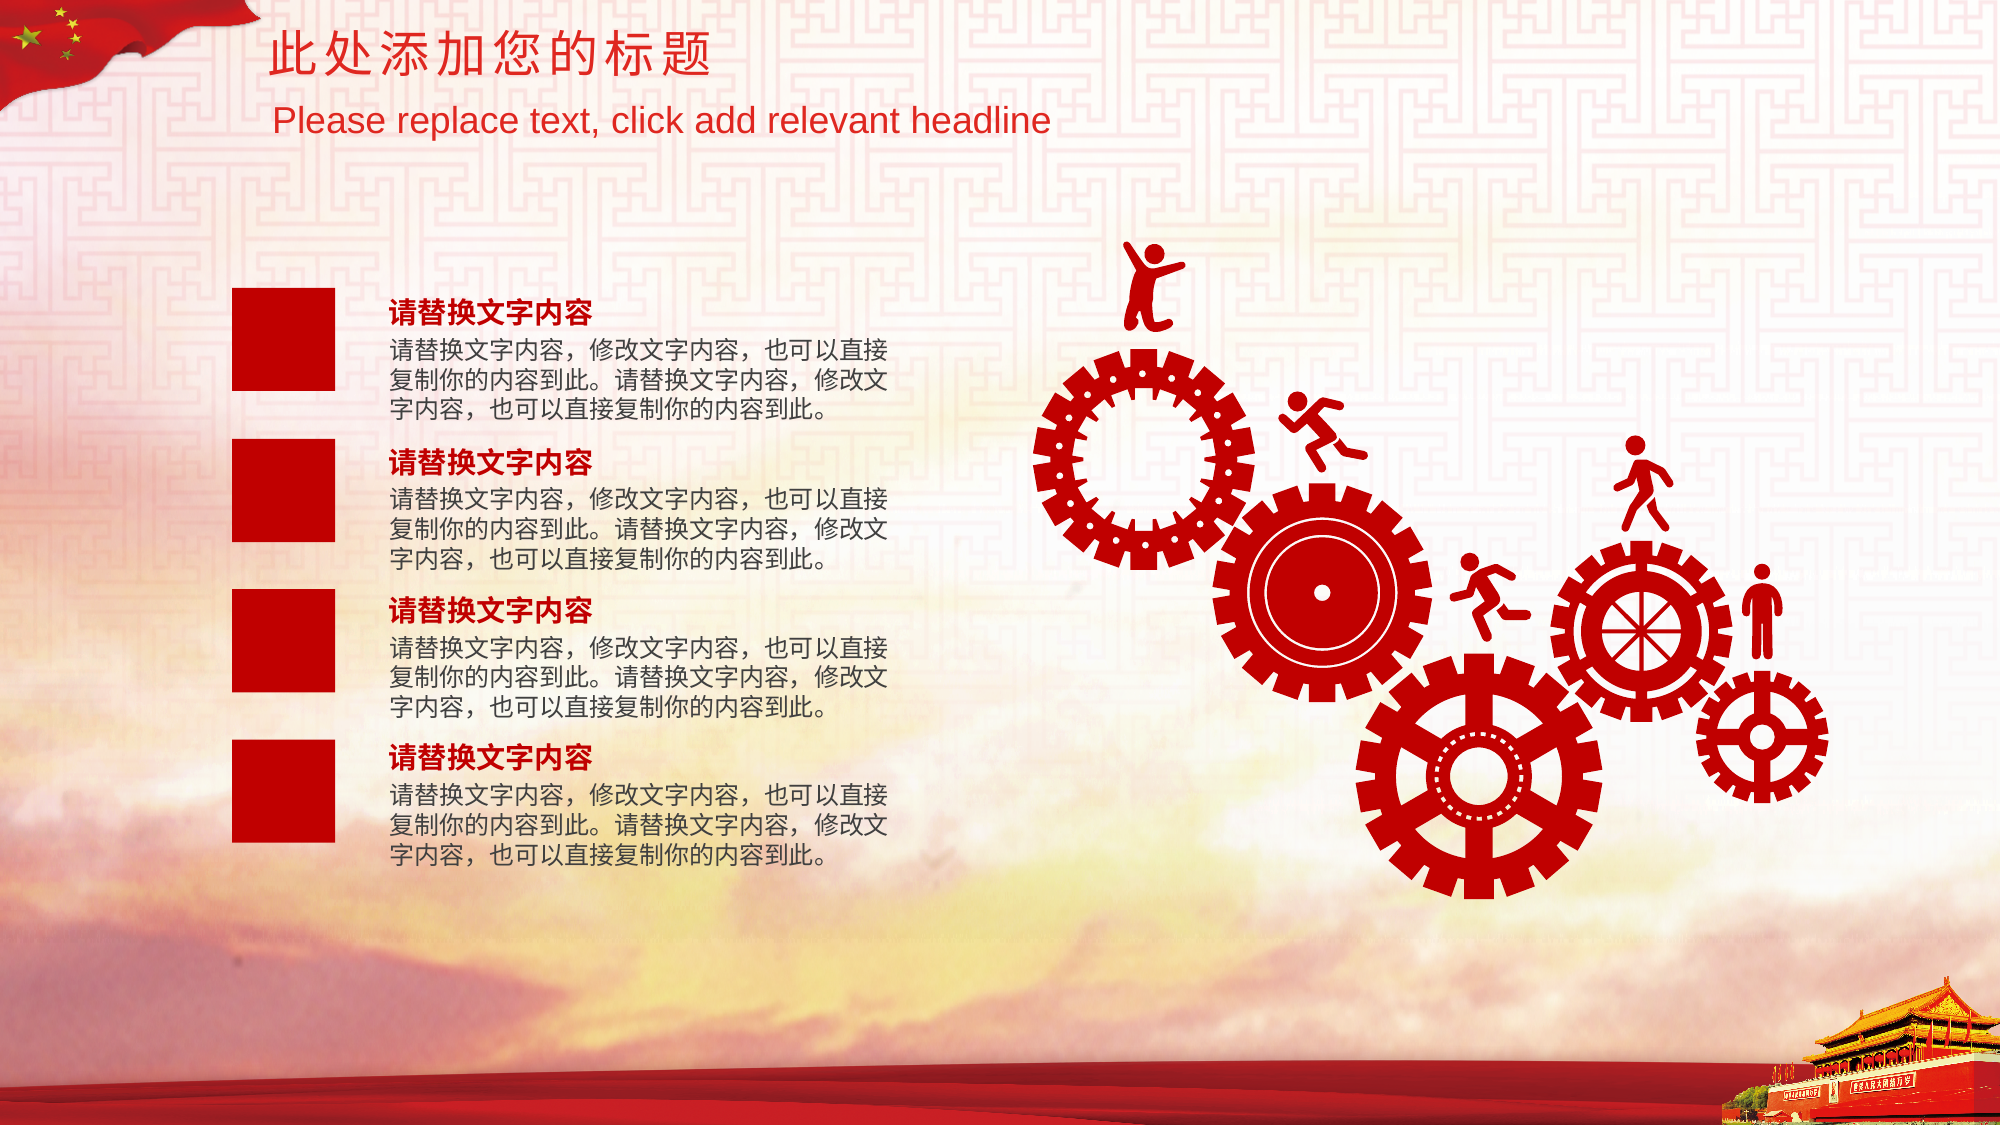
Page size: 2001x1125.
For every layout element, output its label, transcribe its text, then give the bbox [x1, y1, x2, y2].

text_box 请替换文字内容，修改文字内容，也可以直接复制你的内容到此。请替换文字内容，修改文字内容，也可以直接复制你的内容到此。 [374, 771, 925, 877]
text_box 请替换文字内容 [373, 714, 693, 782]
text_box 请替换文字内容，修改文字内容，也可以直接复制你的内容到此。请替换文字内容，修改文字内容，也可以直接复制你的内容到此。 [374, 624, 925, 730]
text_box [231, 287, 336, 392]
text_box [231, 739, 336, 844]
text_box [231, 438, 336, 543]
text_box 请替换文字内容 [373, 419, 693, 487]
text_box 请替换文字内容 [373, 567, 693, 635]
picture [0, 0, 2000, 1125]
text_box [1032, 240, 1829, 900]
text_box Please replace text, click add relevant headline [257, 88, 1067, 148]
text_box 此处添加您的标题 [252, 2, 1519, 90]
text_box 请替换文字内容，修改文字内容，也可以直接复制你的内容到此。请替换文字内容，修改文字内容，也可以直接复制你的内容到此。 [374, 326, 925, 432]
text_box 请替换文字内容，修改文字内容，也可以直接复制你的内容到此。请替换文字内容，修改文字内容，也可以直接复制你的内容到此。 [374, 476, 925, 582]
text_box [231, 588, 336, 693]
text_box 请替换文字内容 [373, 269, 693, 337]
